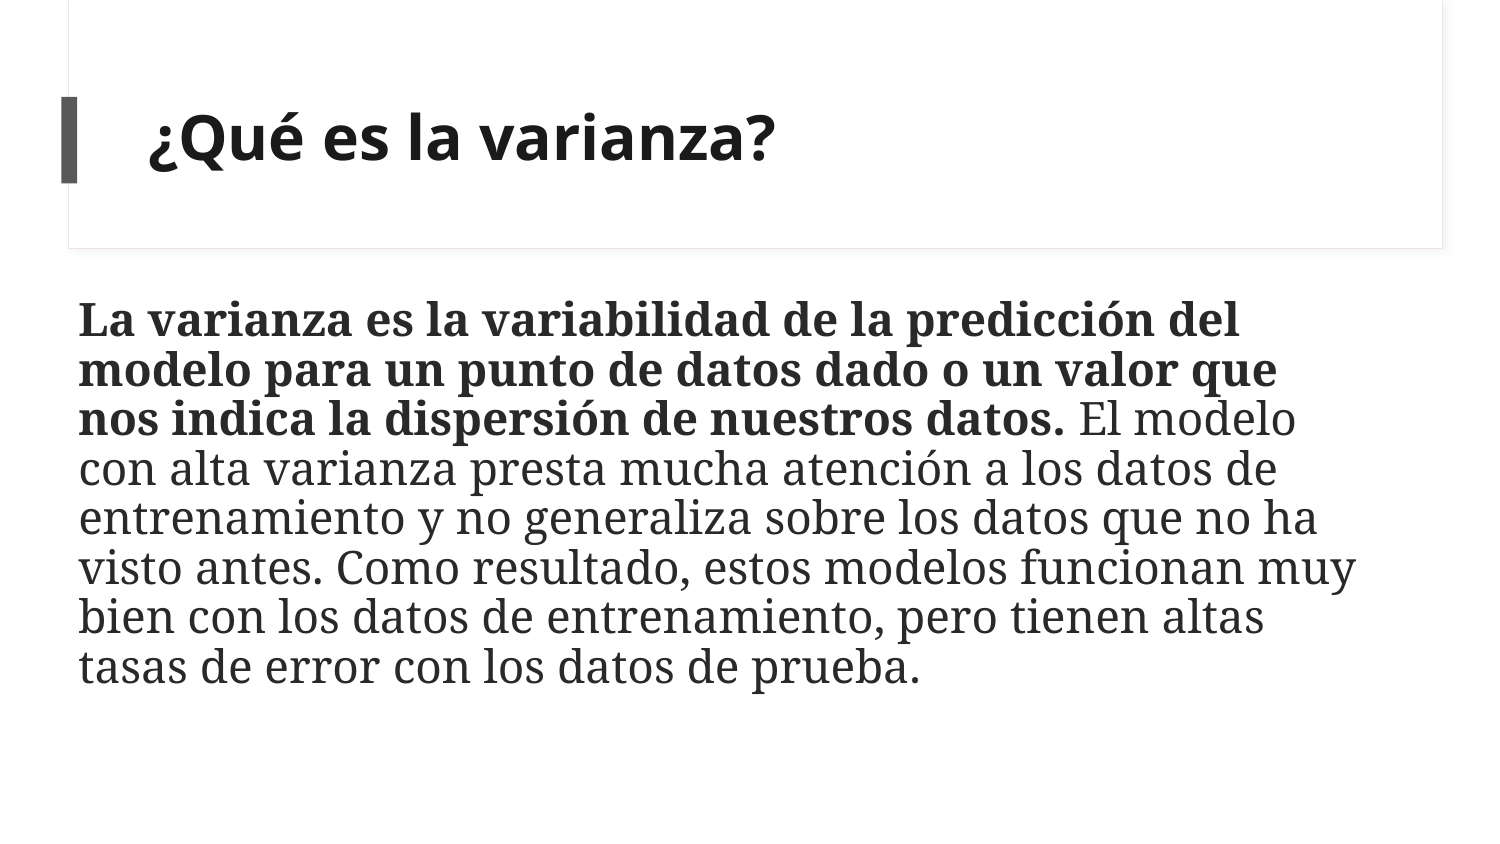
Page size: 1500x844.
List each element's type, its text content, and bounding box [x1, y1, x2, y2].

title ¿Qué es la varianza? [137, 67, 1389, 213]
list La varianza es la variabilidad de la predicción del modelo para un punto de datos dado o un valor que nos indica la dispersión de nuestros datos. El modelo con alta varianza presta mucha atención a los datos de entrenamiento y no generaliza sobre los datos que no ha visto antes. Como resultado, estos modelos funcionan muy bien con los datos de entrenamiento, pero tienen altas tasas de error con los datos de prueba. [67, 291, 1371, 766]
